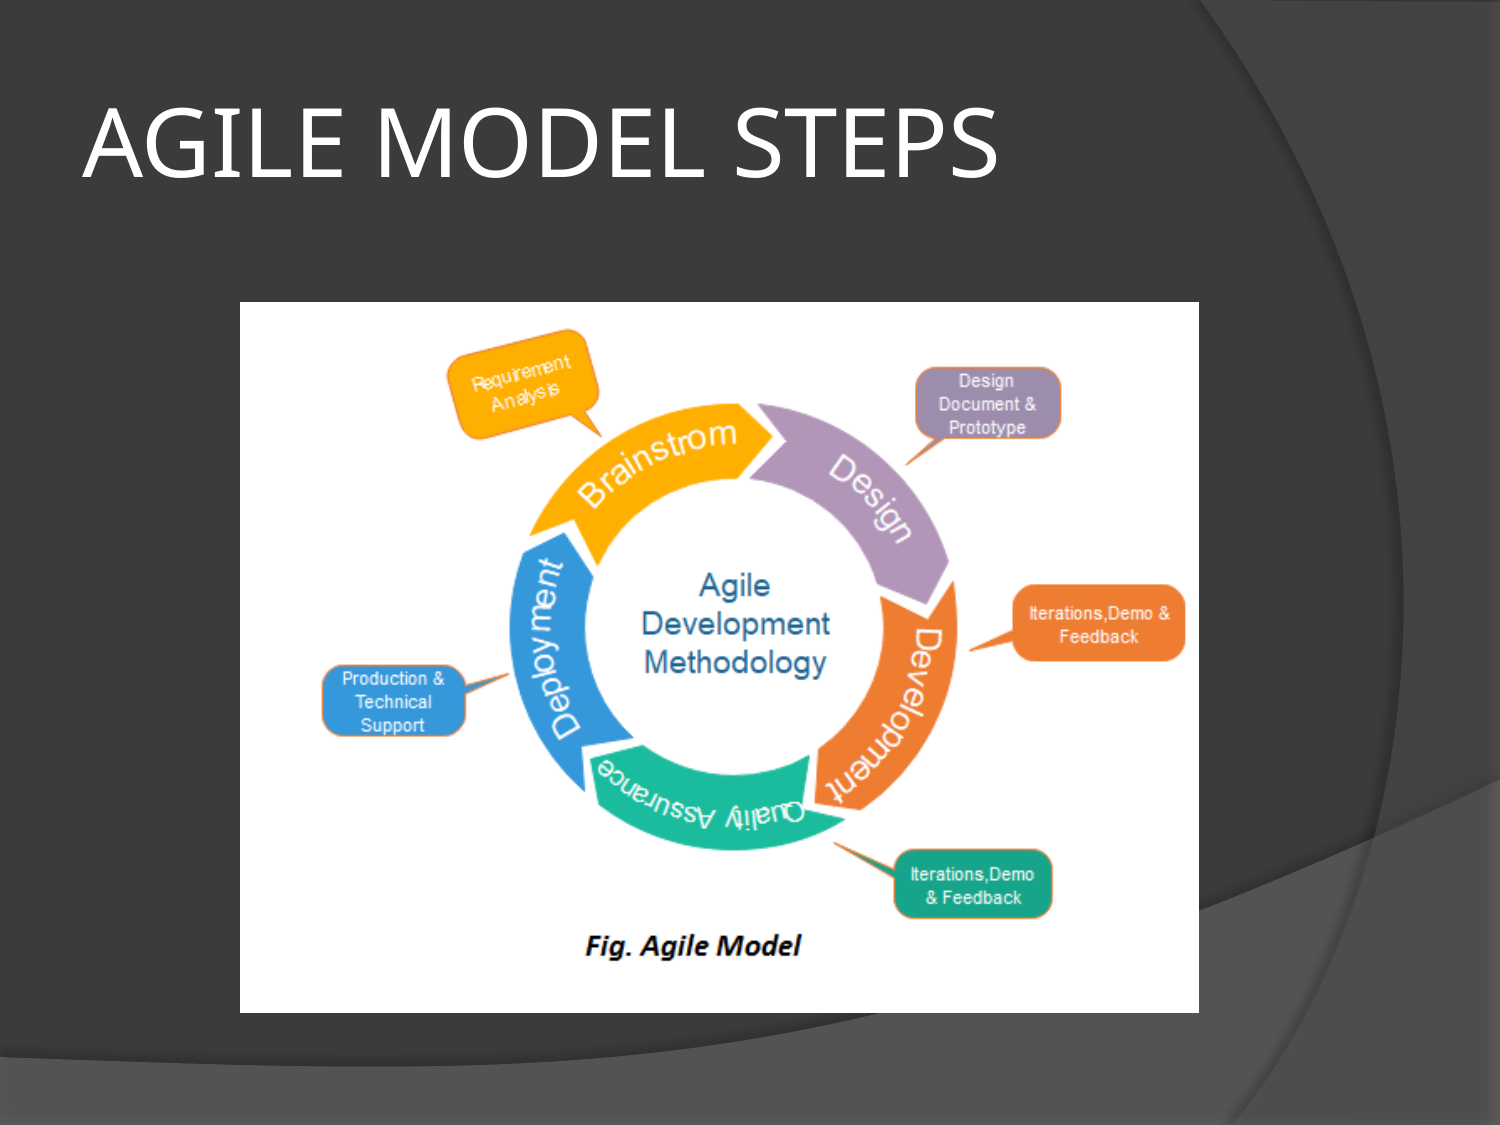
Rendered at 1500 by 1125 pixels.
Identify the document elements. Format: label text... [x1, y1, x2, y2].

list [240, 302, 1200, 1013]
title AGILE MODEL STEPS [75, 45, 1300, 233]
